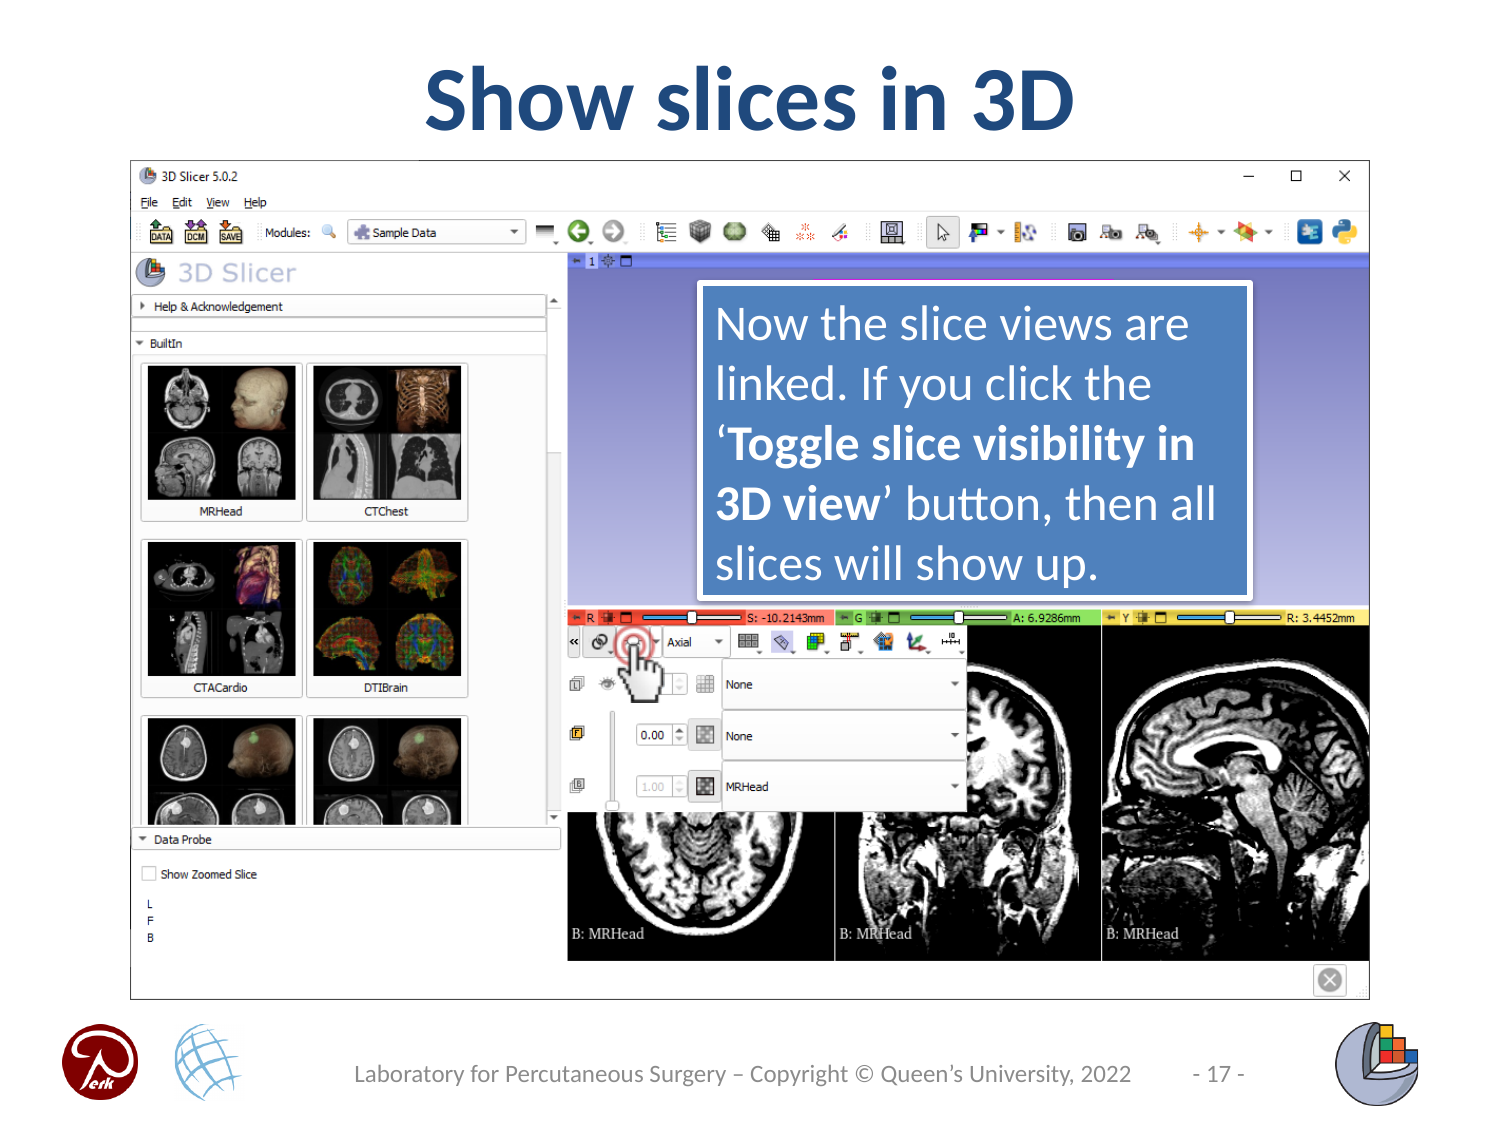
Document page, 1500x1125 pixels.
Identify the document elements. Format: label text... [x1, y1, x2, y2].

picture [1335, 1022, 1419, 1106]
picture [174, 1024, 245, 1101]
footer Laboratory for Percutaneous Surgery – Copyright © Queen’s University, 2022 [312, 1042, 1175, 1103]
picture [62, 1024, 138, 1100]
picture [129, 160, 1370, 1001]
title Show slices in 3D [74, 0, 1426, 188]
slide_number - 17 - [1175, 1042, 1263, 1103]
